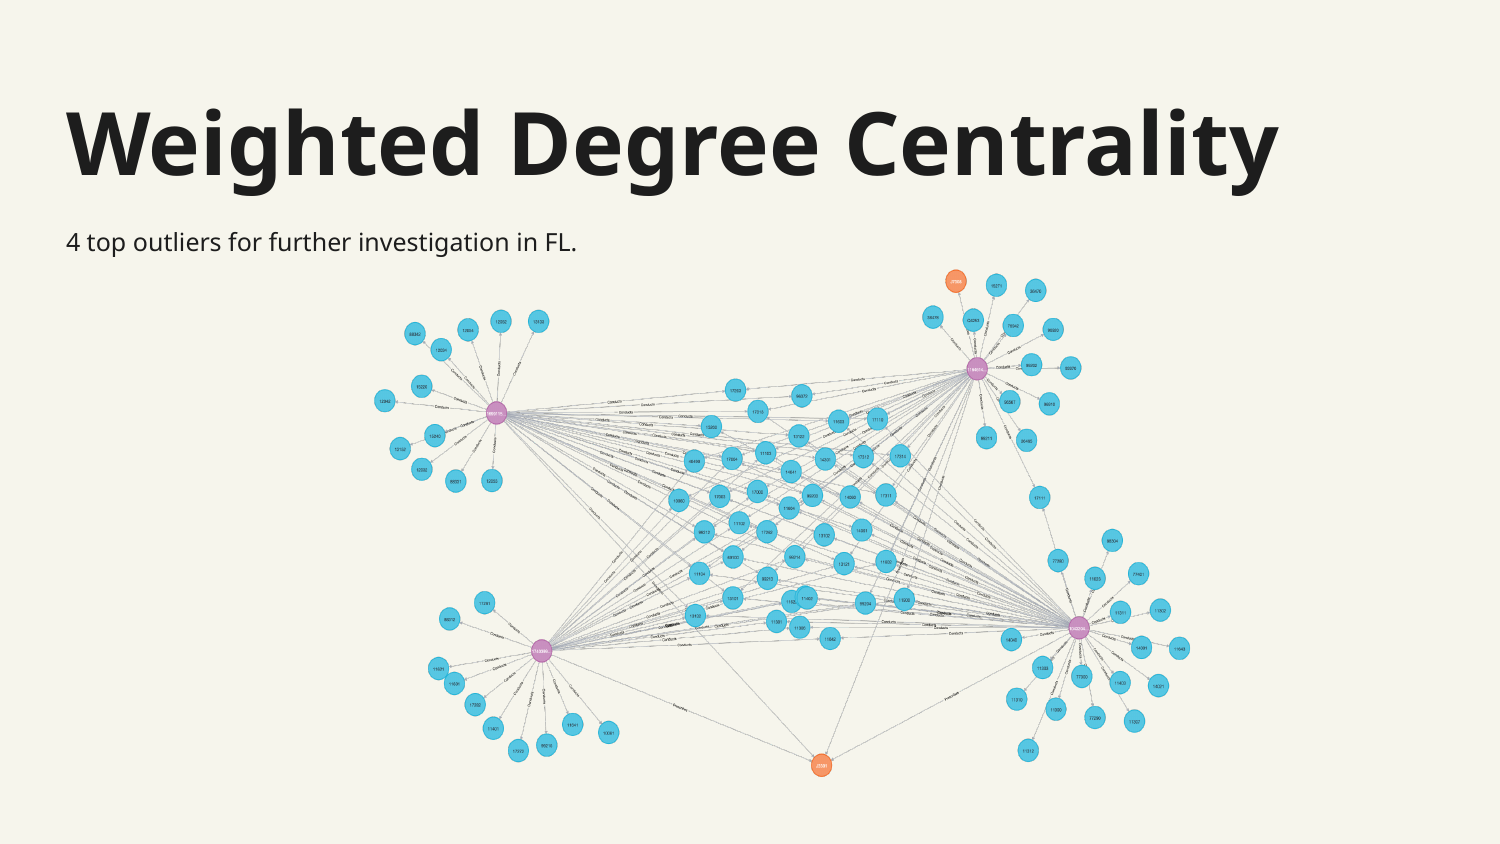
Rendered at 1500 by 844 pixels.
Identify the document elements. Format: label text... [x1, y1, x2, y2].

title Weighted Degree Centrality [51, 72, 1449, 167]
list 4 top outliers for further investigation in FL. [51, 211, 1449, 270]
picture [266, 228, 1192, 805]
